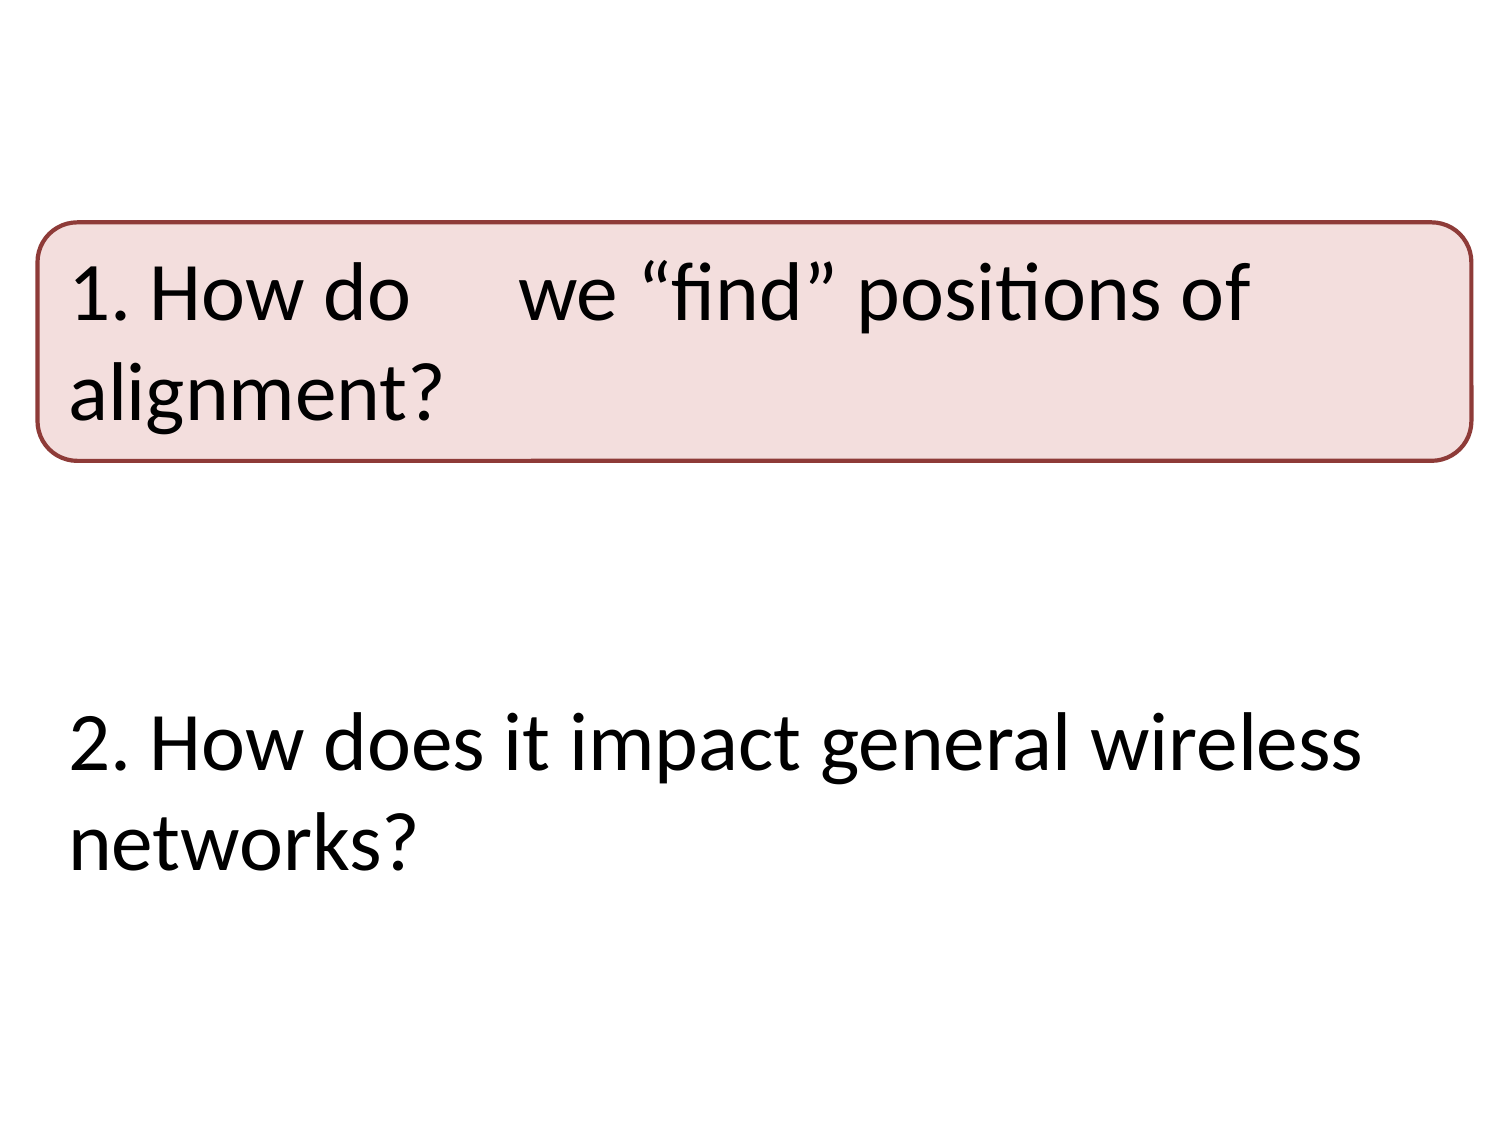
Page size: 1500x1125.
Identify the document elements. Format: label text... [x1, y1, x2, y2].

text_box [35, 220, 1474, 460]
list 1. How do we “find” positions of alignment? 2. How does it impact general wireless networks? [53, 229, 1448, 1063]
